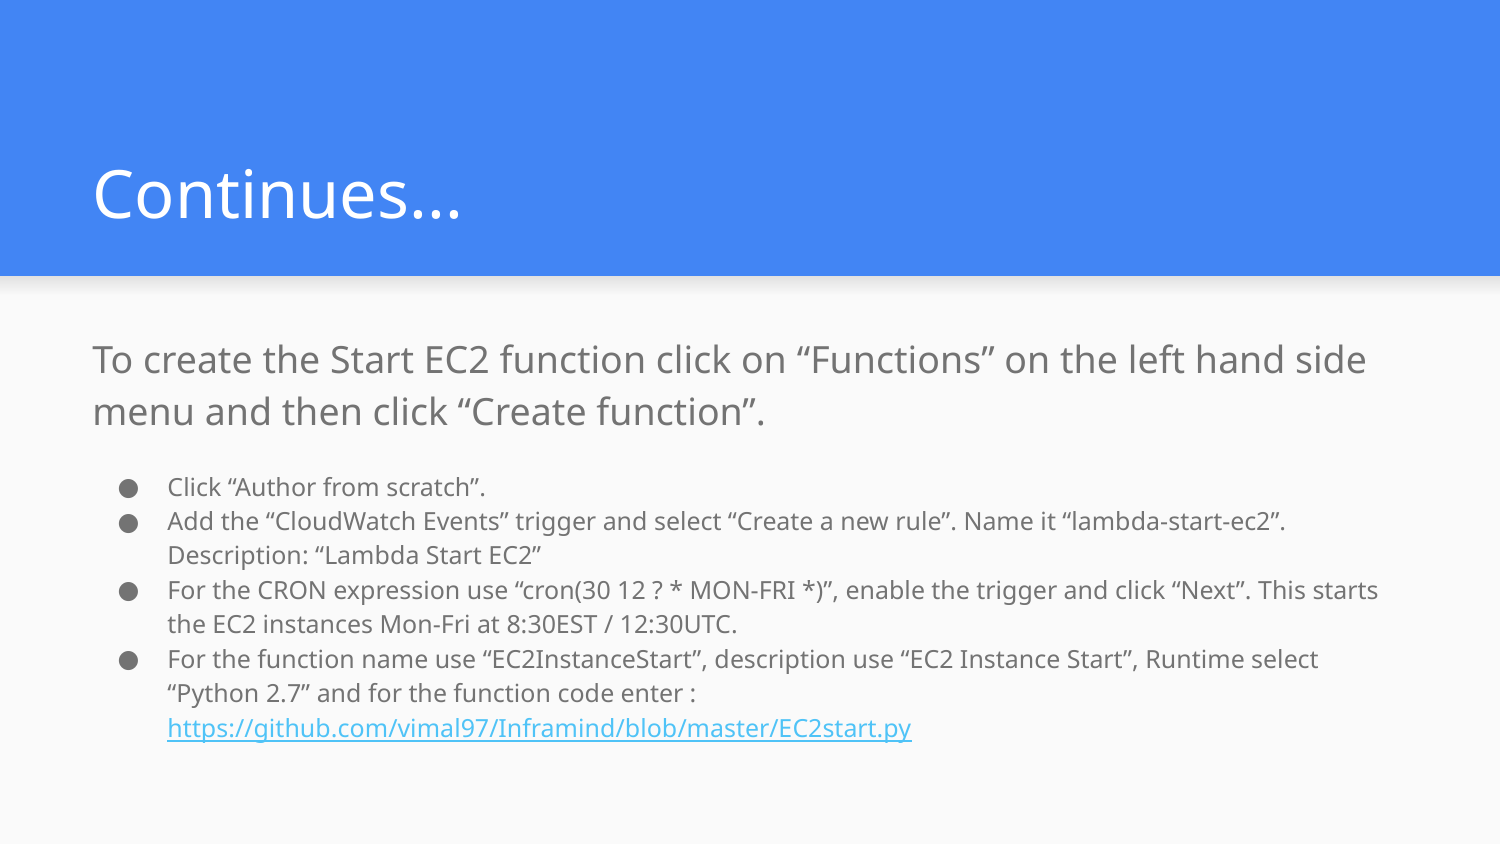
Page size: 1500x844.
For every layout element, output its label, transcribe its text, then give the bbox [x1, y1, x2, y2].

list To create the Start EC2 function click on “Functions” on the left hand side menu and then click “Create function”. Click “Author from scratch”. Add the “CloudWatch Events” trigger and select “Create a new rule”. Name it “lambda-start-ec2”. Description: “Lambda Start EC2” For the CRON expression use “cron(30 12 ? * MON-FRI *)”, enable the trigger and click “Next”. This starts the EC2 instances Mon-Fri at 8:30EST / 12:30UTC. For the function name use “EC2InstanceStart”, description use “EC2 Instance Start”, Runtime select “Python 2.7” and for the function code enter : https://github.com/vimal97/Inframind/blob/master/EC2start.py [77, 314, 1427, 760]
title Continues... [77, 121, 1427, 248]
